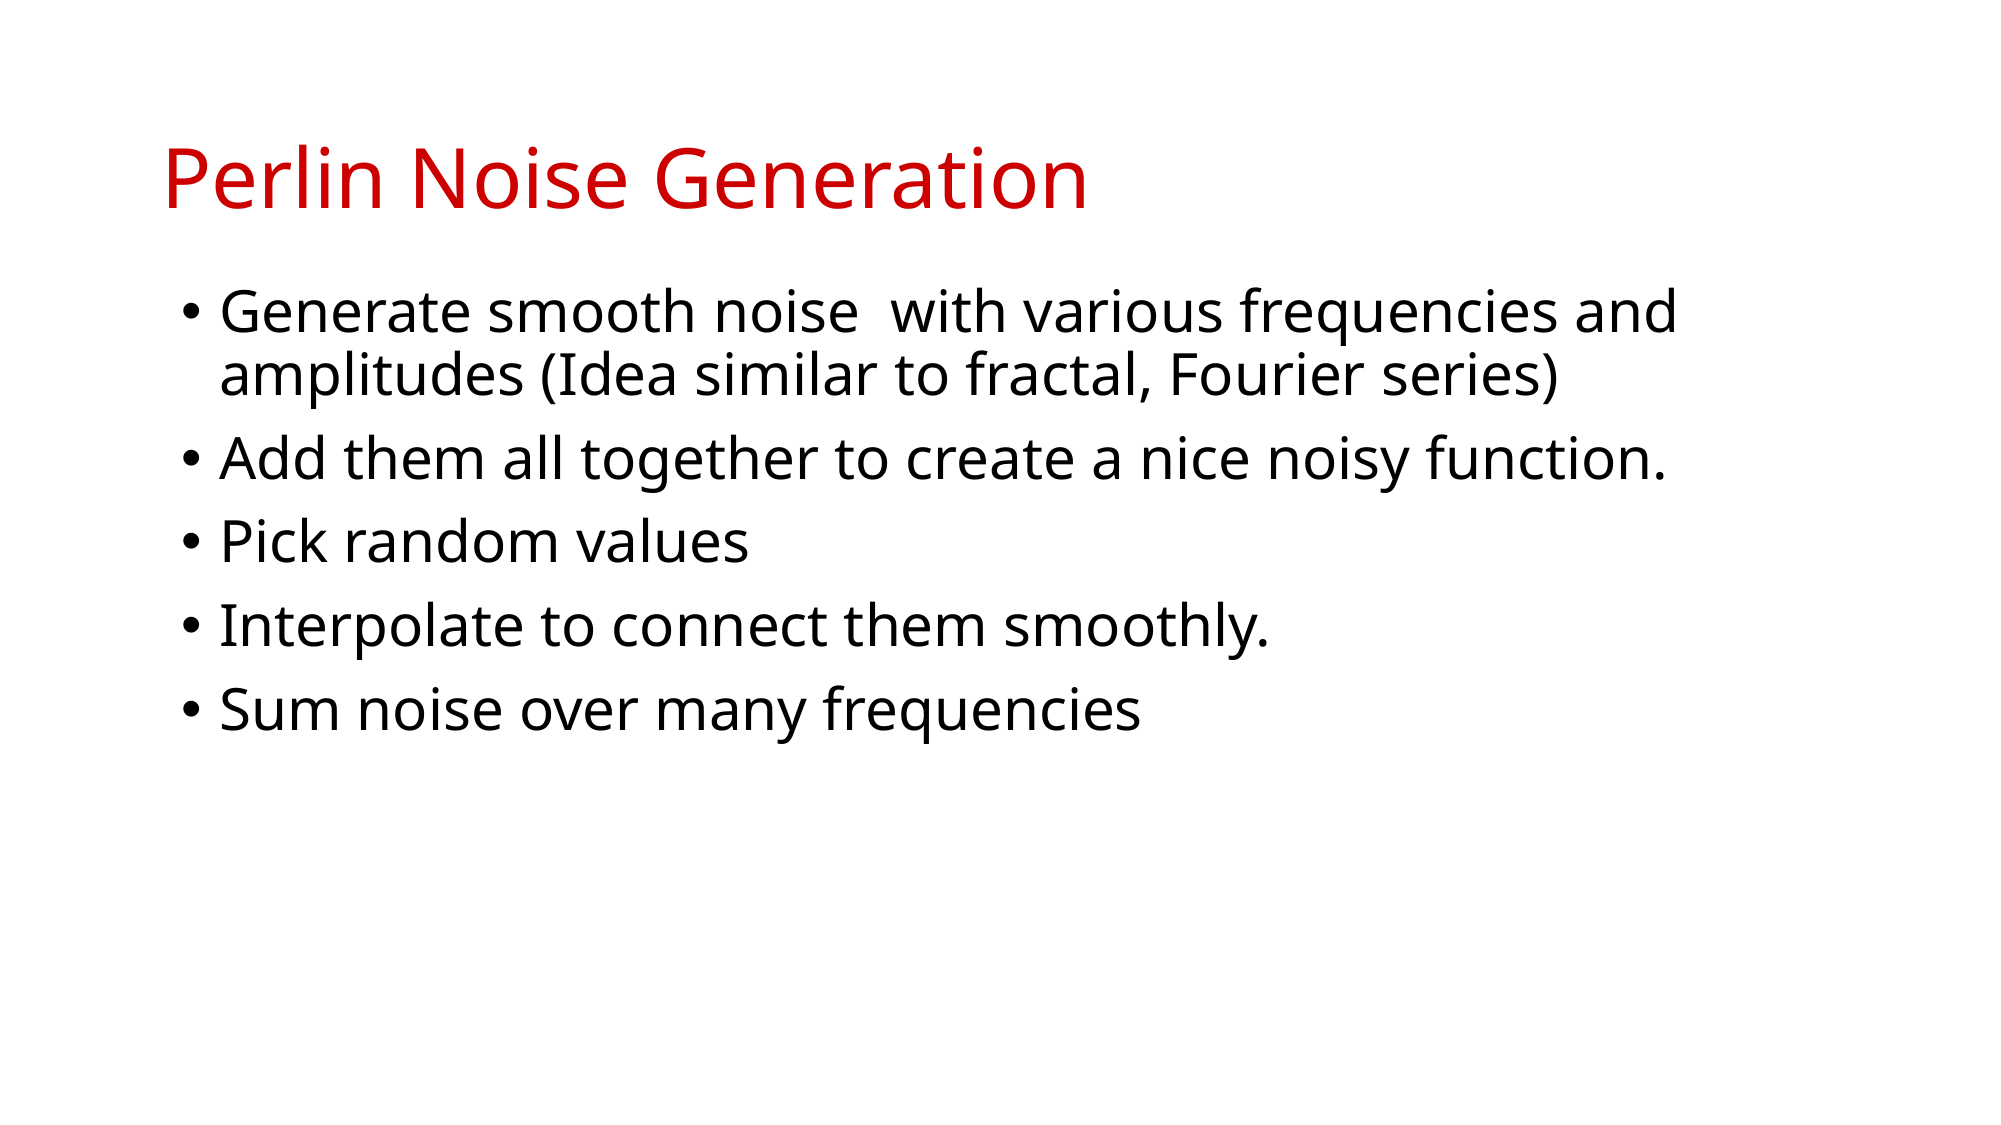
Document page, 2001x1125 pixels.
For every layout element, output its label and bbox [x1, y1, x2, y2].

list [166, 275, 1809, 938]
title [146, 87, 1830, 275]
